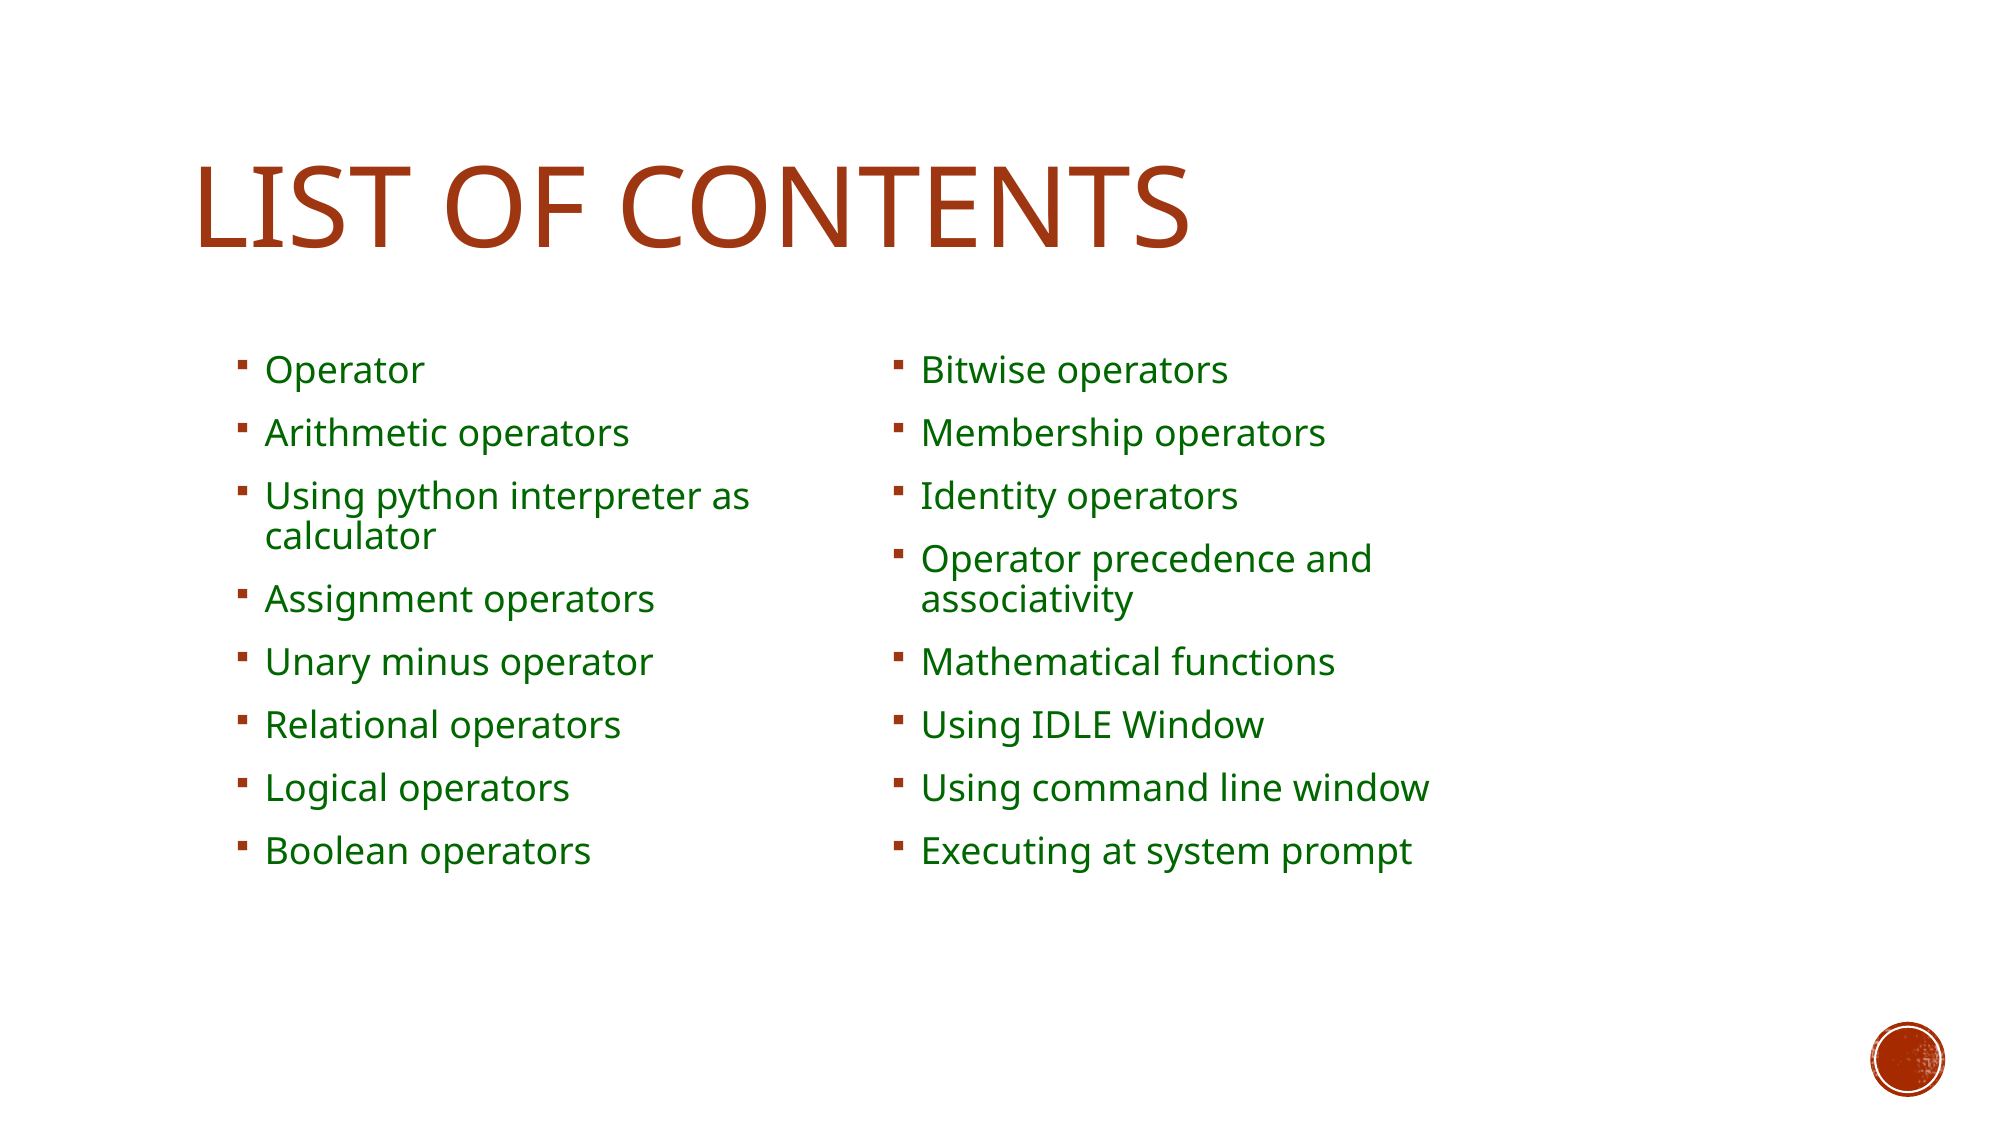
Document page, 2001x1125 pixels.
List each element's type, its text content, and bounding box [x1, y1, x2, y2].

list Bitwise operators Membership operators Identity operators Operator precedence and associativity Mathematical functions Using IDLE Window Using command line window Executing at system prompt [876, 343, 1572, 884]
list Operator Arithmetic operators Using python interpreter as calculator Assignment operators Unary minus operator Relational operators Logical operators Boolean operators [220, 343, 848, 884]
title List of contents [175, 79, 1826, 344]
